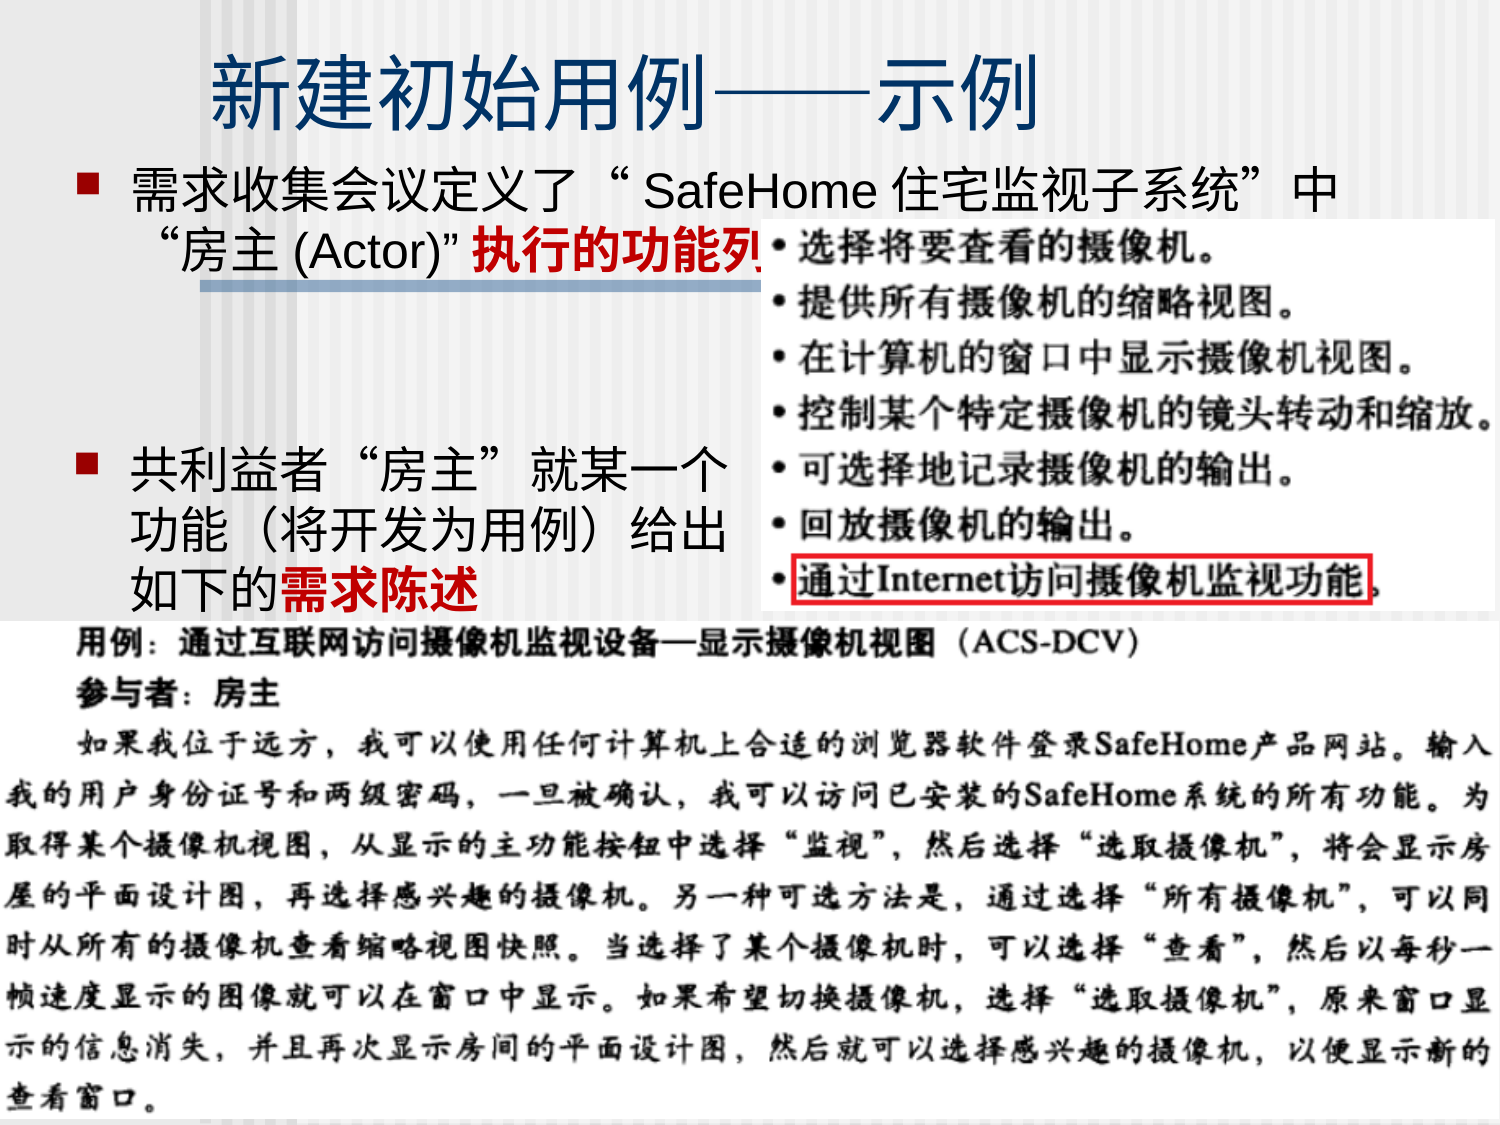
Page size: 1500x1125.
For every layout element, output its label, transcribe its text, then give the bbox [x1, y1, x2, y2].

title 新建初始用例——示例 [194, 45, 1081, 149]
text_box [761, 218, 1495, 611]
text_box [0, 621, 1499, 1120]
text_box 共利益者“房主”就某一个功能（将开发为用例）给出如下的需求陈述 [58, 431, 762, 620]
list 需求收集会议定义了“SafeHome住宅监视子系统”中“房主(Actor)”执行的功能列表 [59, 151, 1447, 279]
